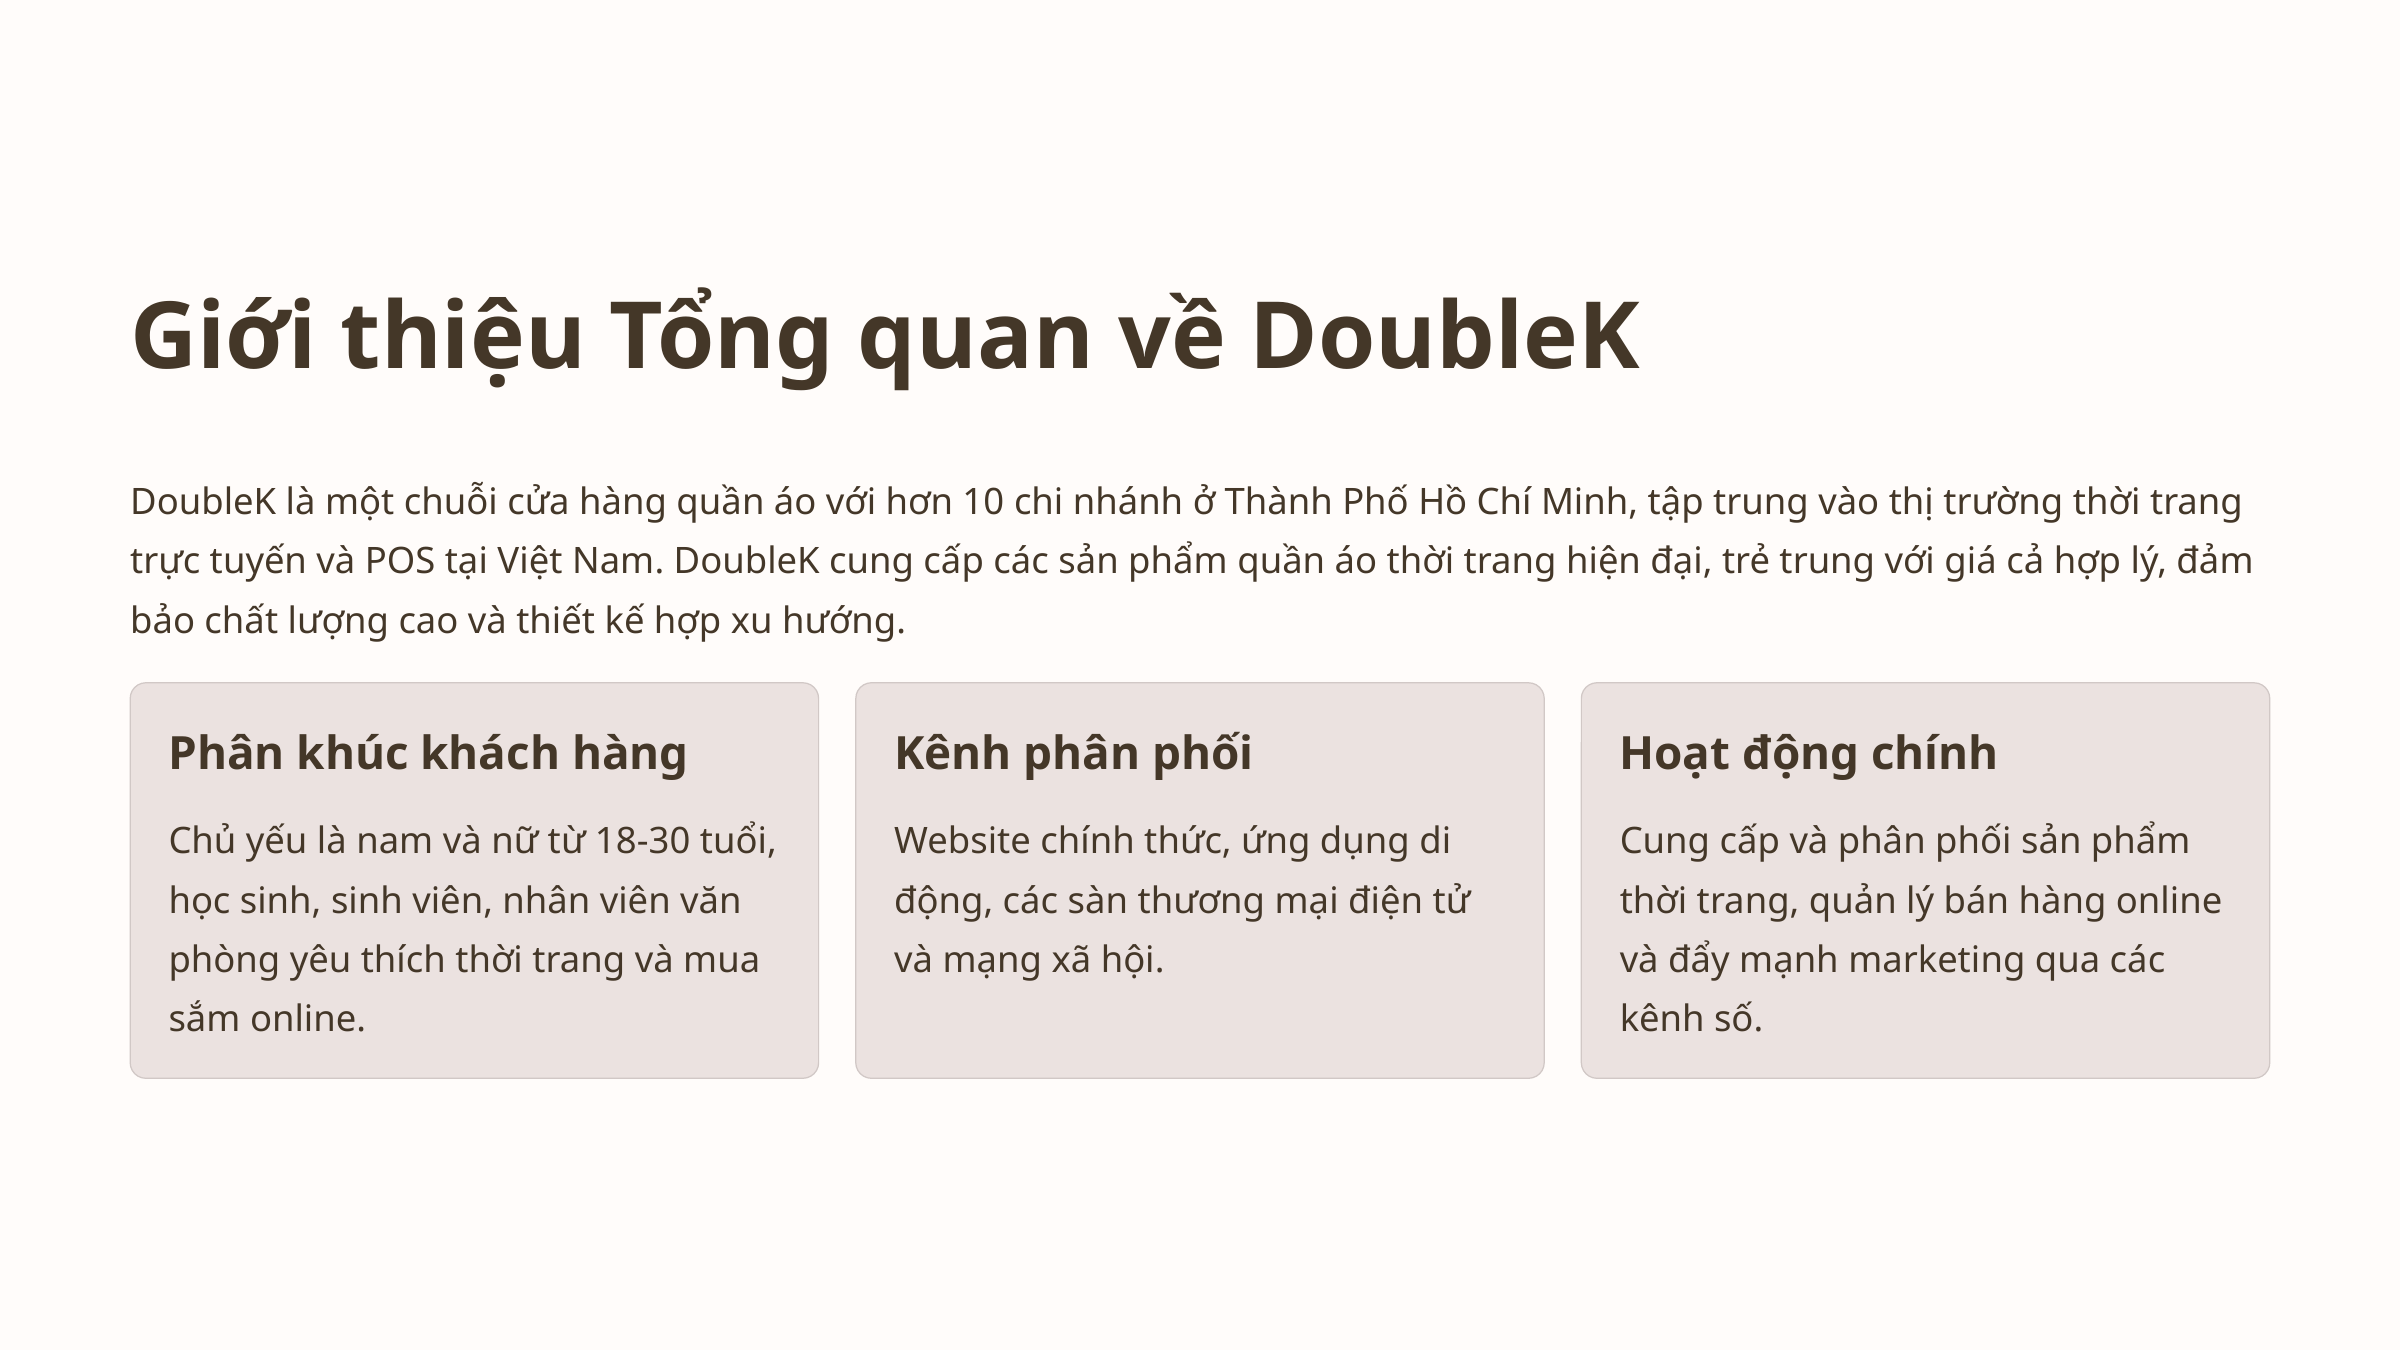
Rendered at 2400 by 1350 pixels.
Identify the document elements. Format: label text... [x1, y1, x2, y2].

text_box Cung cấp và phân phối sản phẩm thời trang, quản lý bán hàng online và đẩy mạnh marketing qua các kênh số. [1619, 801, 2232, 1040]
text_box DoubleK là một chuỗi cửa hàng quần áo với hơn 10 chi nhánh ở Thành Phố Hồ Chí Minh, tập trung vào thị trường thời trang trực tuyến và POS tại Việt Nam. DoubleK cung cấp các sản phẩm quần áo thời trang hiện đại, trẻ trung với giá cả hợp lý, đảm bảo chất lượng cao và thiết kế hợp xu hướng. [130, 462, 2270, 641]
text_box Chủ yếu là nam và nữ từ 18-30 tuổi, học sinh, sinh viên, nhân viên văn phòng yêu thích thời trang và mua sắm online. [168, 801, 781, 1040]
text_box Phân khúc khách hàng [168, 721, 634, 780]
text_box Hoạt động chính [1619, 721, 2085, 780]
text_box [130, 682, 819, 1079]
text_box [1581, 682, 2270, 1079]
text_box Kênh phân phối [894, 721, 1360, 780]
text_box Website chính thức, ứng dụng di động, các sàn thương mại điện tử và mạng xã hội. [894, 801, 1506, 981]
text_box [855, 682, 1545, 1079]
text_box Giới thiệu Tổng quan về DoubleK [130, 271, 1427, 388]
